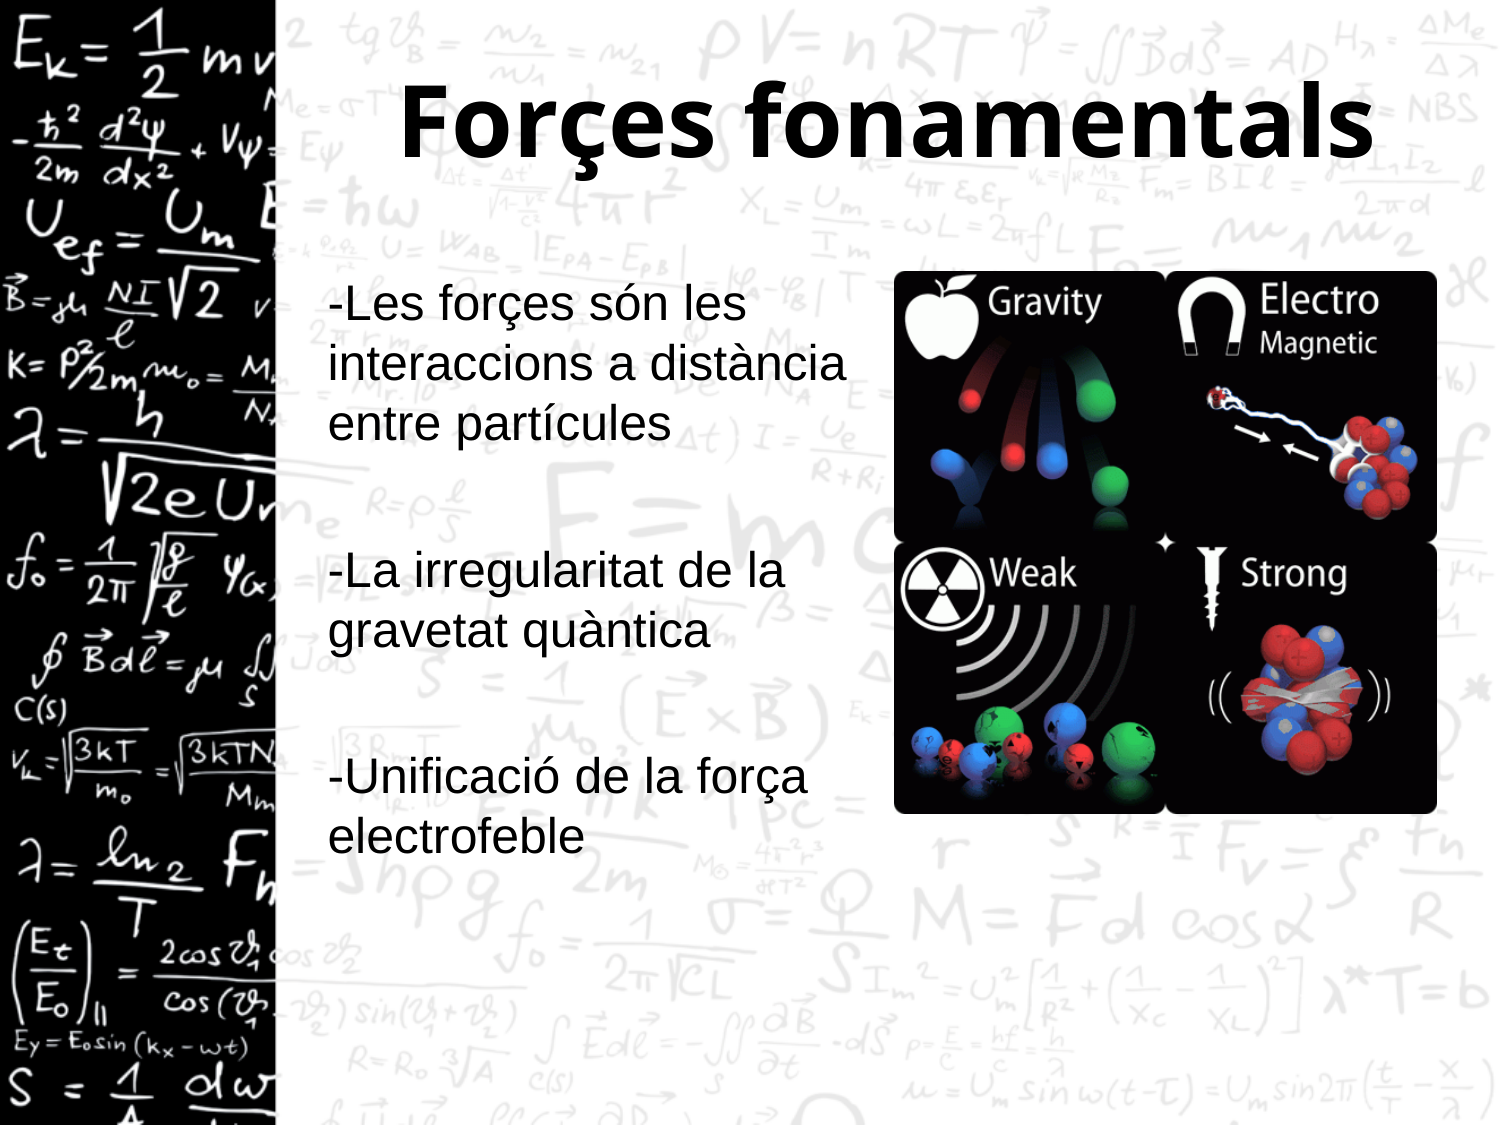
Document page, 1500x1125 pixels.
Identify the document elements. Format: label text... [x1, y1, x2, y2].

picture [0, 0, 1500, 1125]
list -Les forçes són les interaccions a distància entre partícules -La irregularitat de la gravetat quàntica -Unificació de la força electrofeble [312, 255, 925, 1005]
title Forçes fonamentals [313, 23, 1462, 212]
